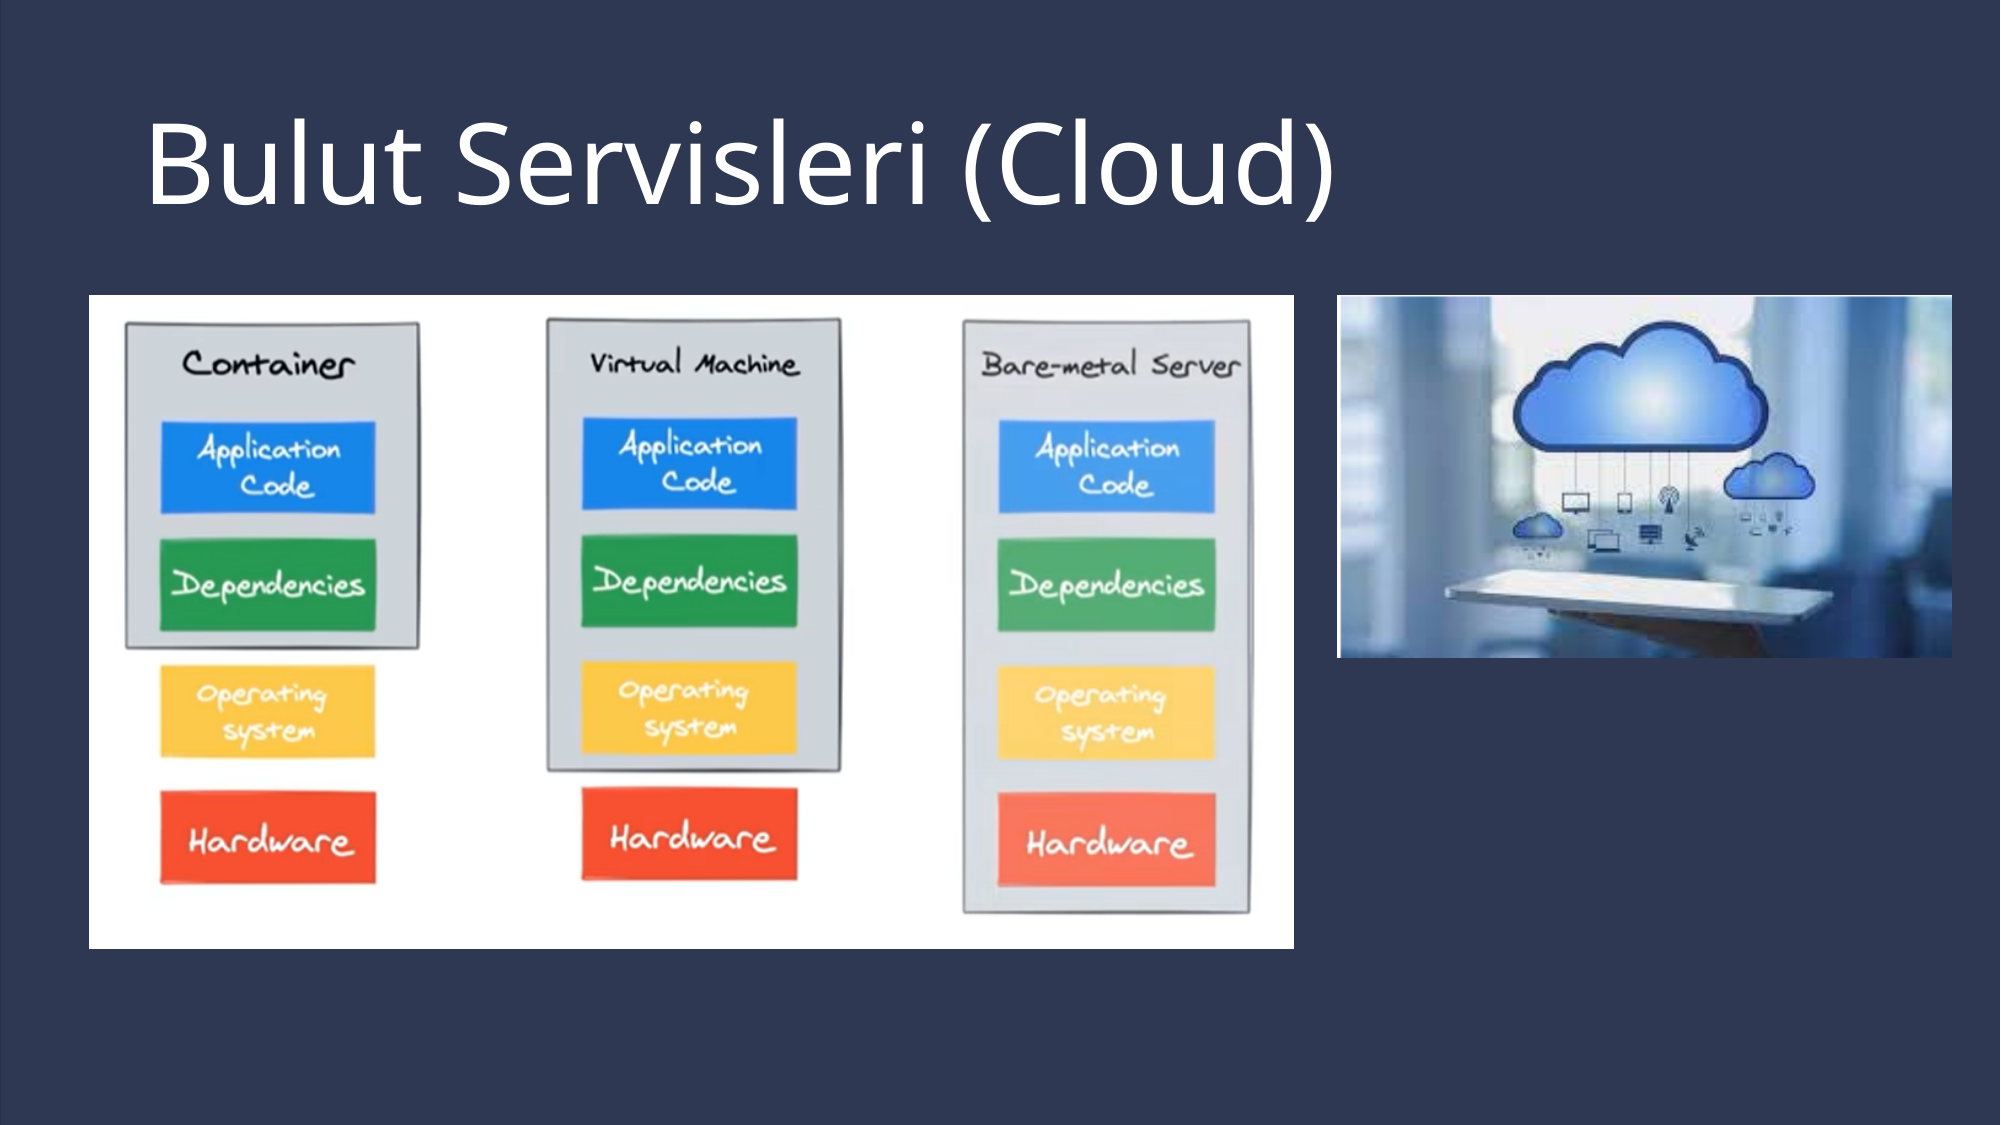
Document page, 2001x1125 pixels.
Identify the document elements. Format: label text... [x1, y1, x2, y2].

picture [88, 295, 1294, 949]
title Bulut Servisleri (Cloud) [127, 59, 1873, 278]
picture [1337, 295, 1952, 658]
